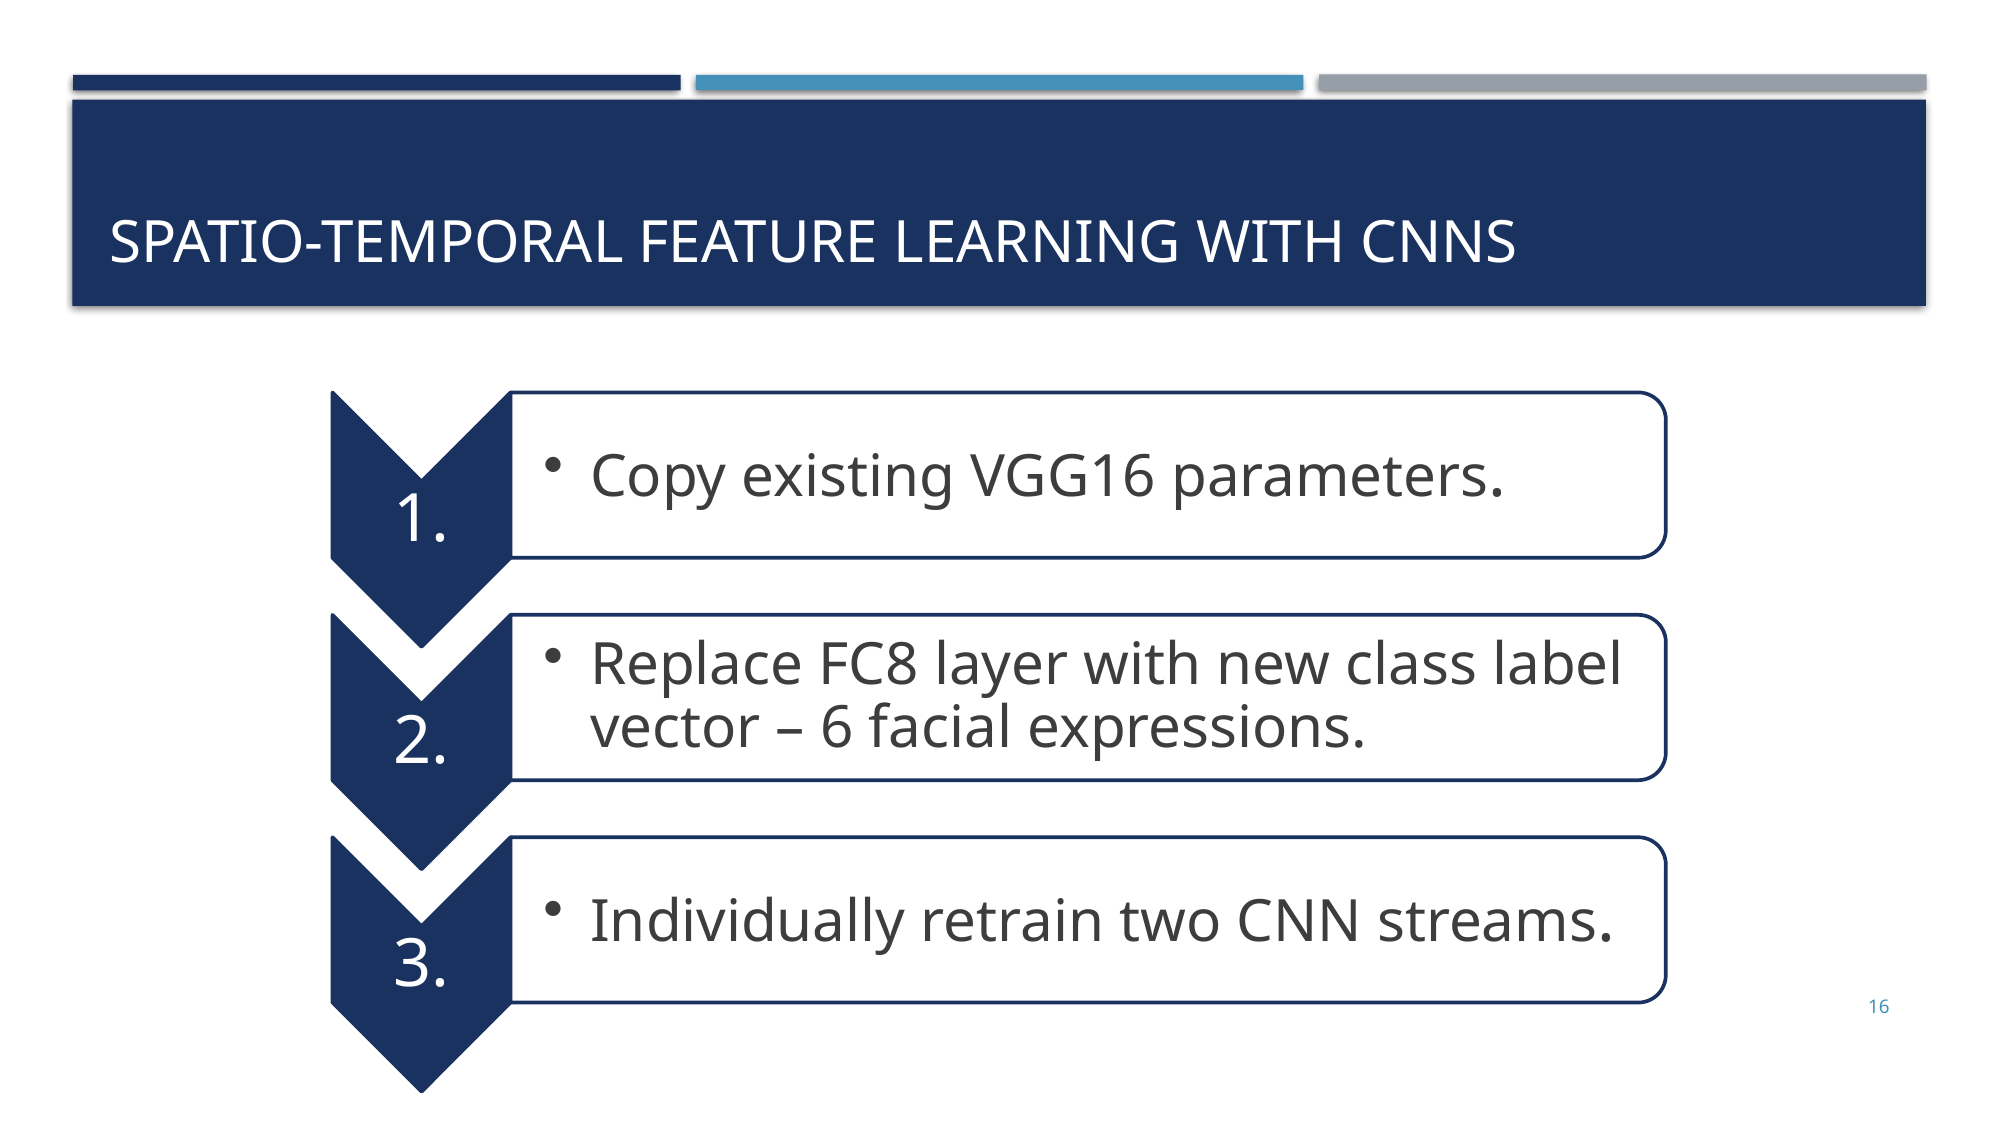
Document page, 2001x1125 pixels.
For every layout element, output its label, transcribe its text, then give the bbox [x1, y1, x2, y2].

title Spatio-temporal Feature learning with Cnns [94, 119, 1904, 282]
slide_number 16 [1732, 977, 1905, 1037]
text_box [331, 391, 1667, 1093]
